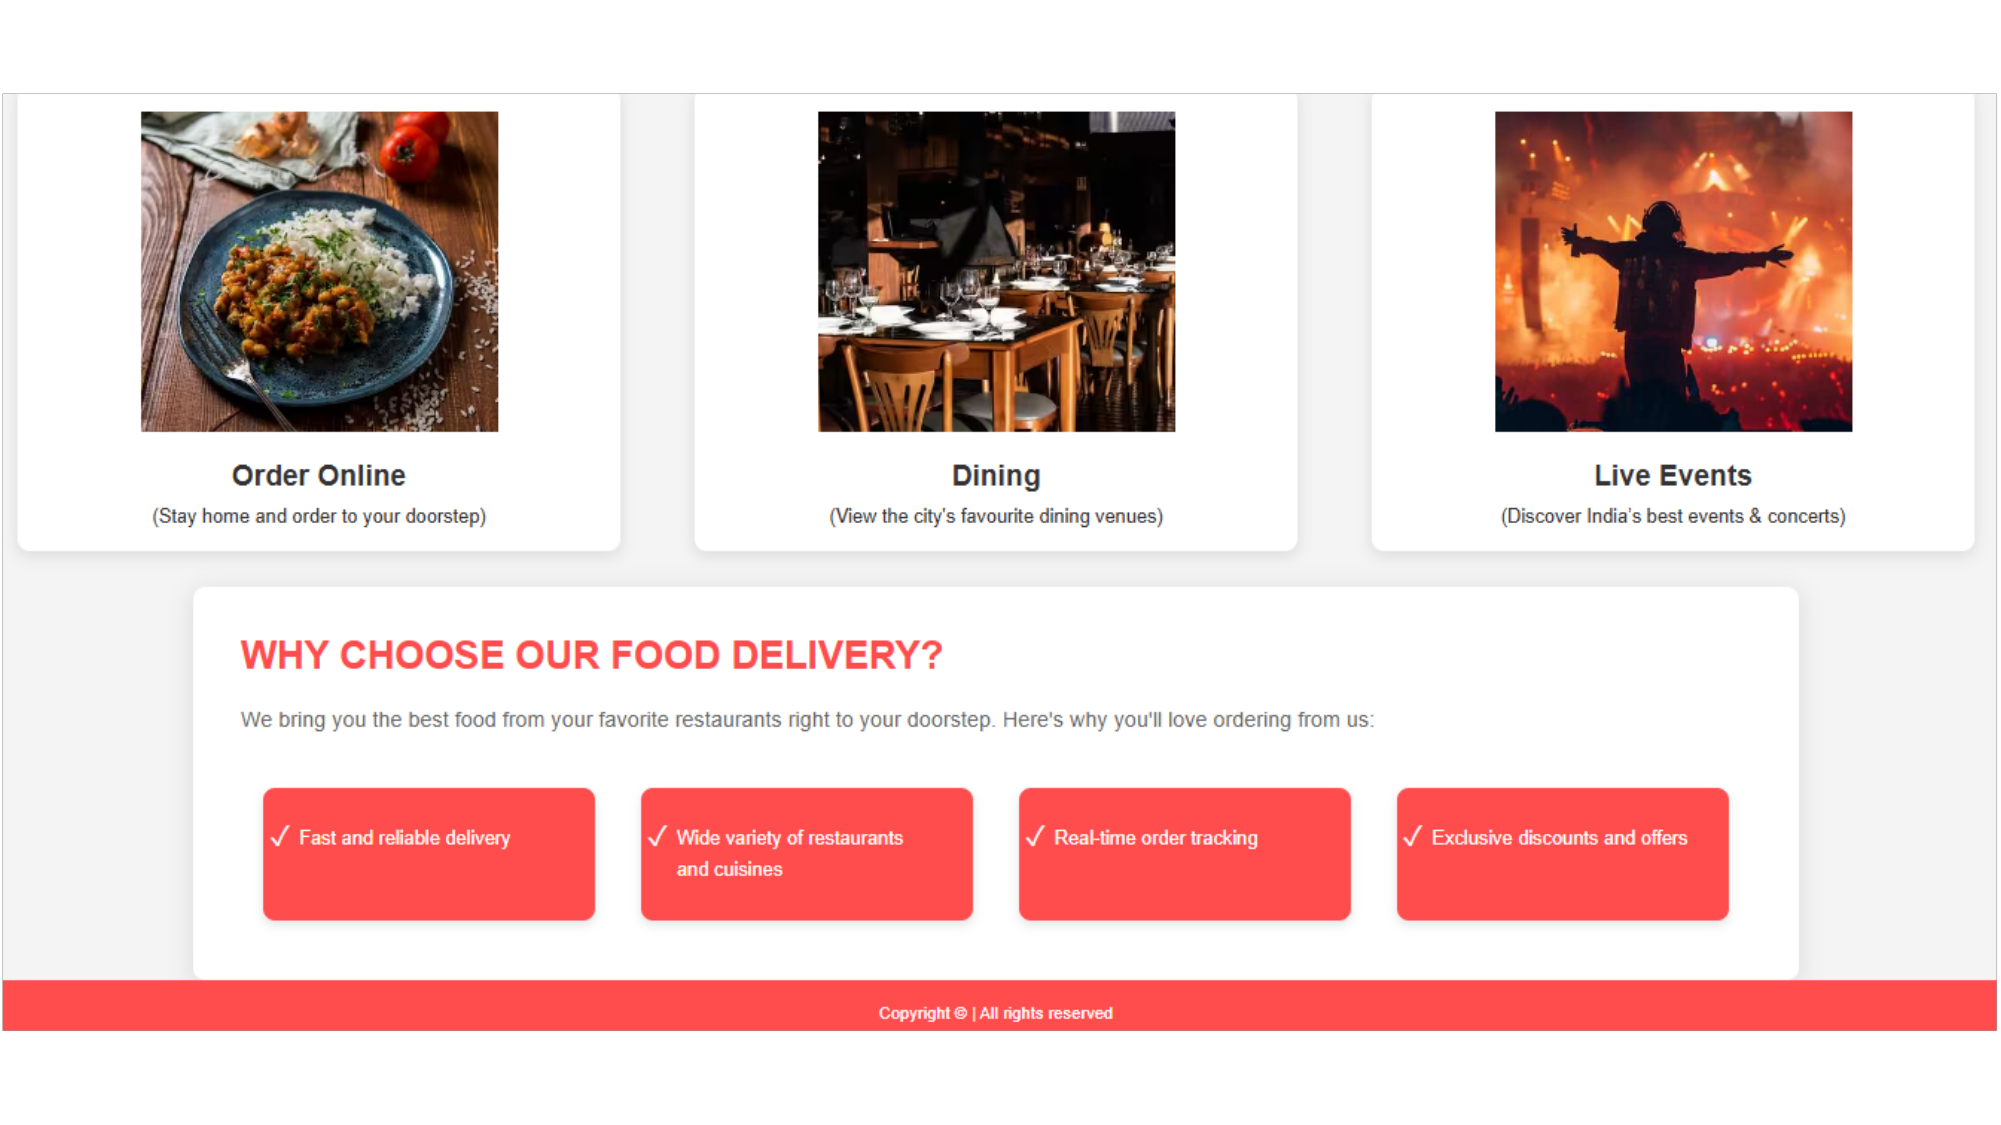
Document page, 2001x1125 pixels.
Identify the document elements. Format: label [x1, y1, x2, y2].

picture [0, 91, 2000, 1034]
